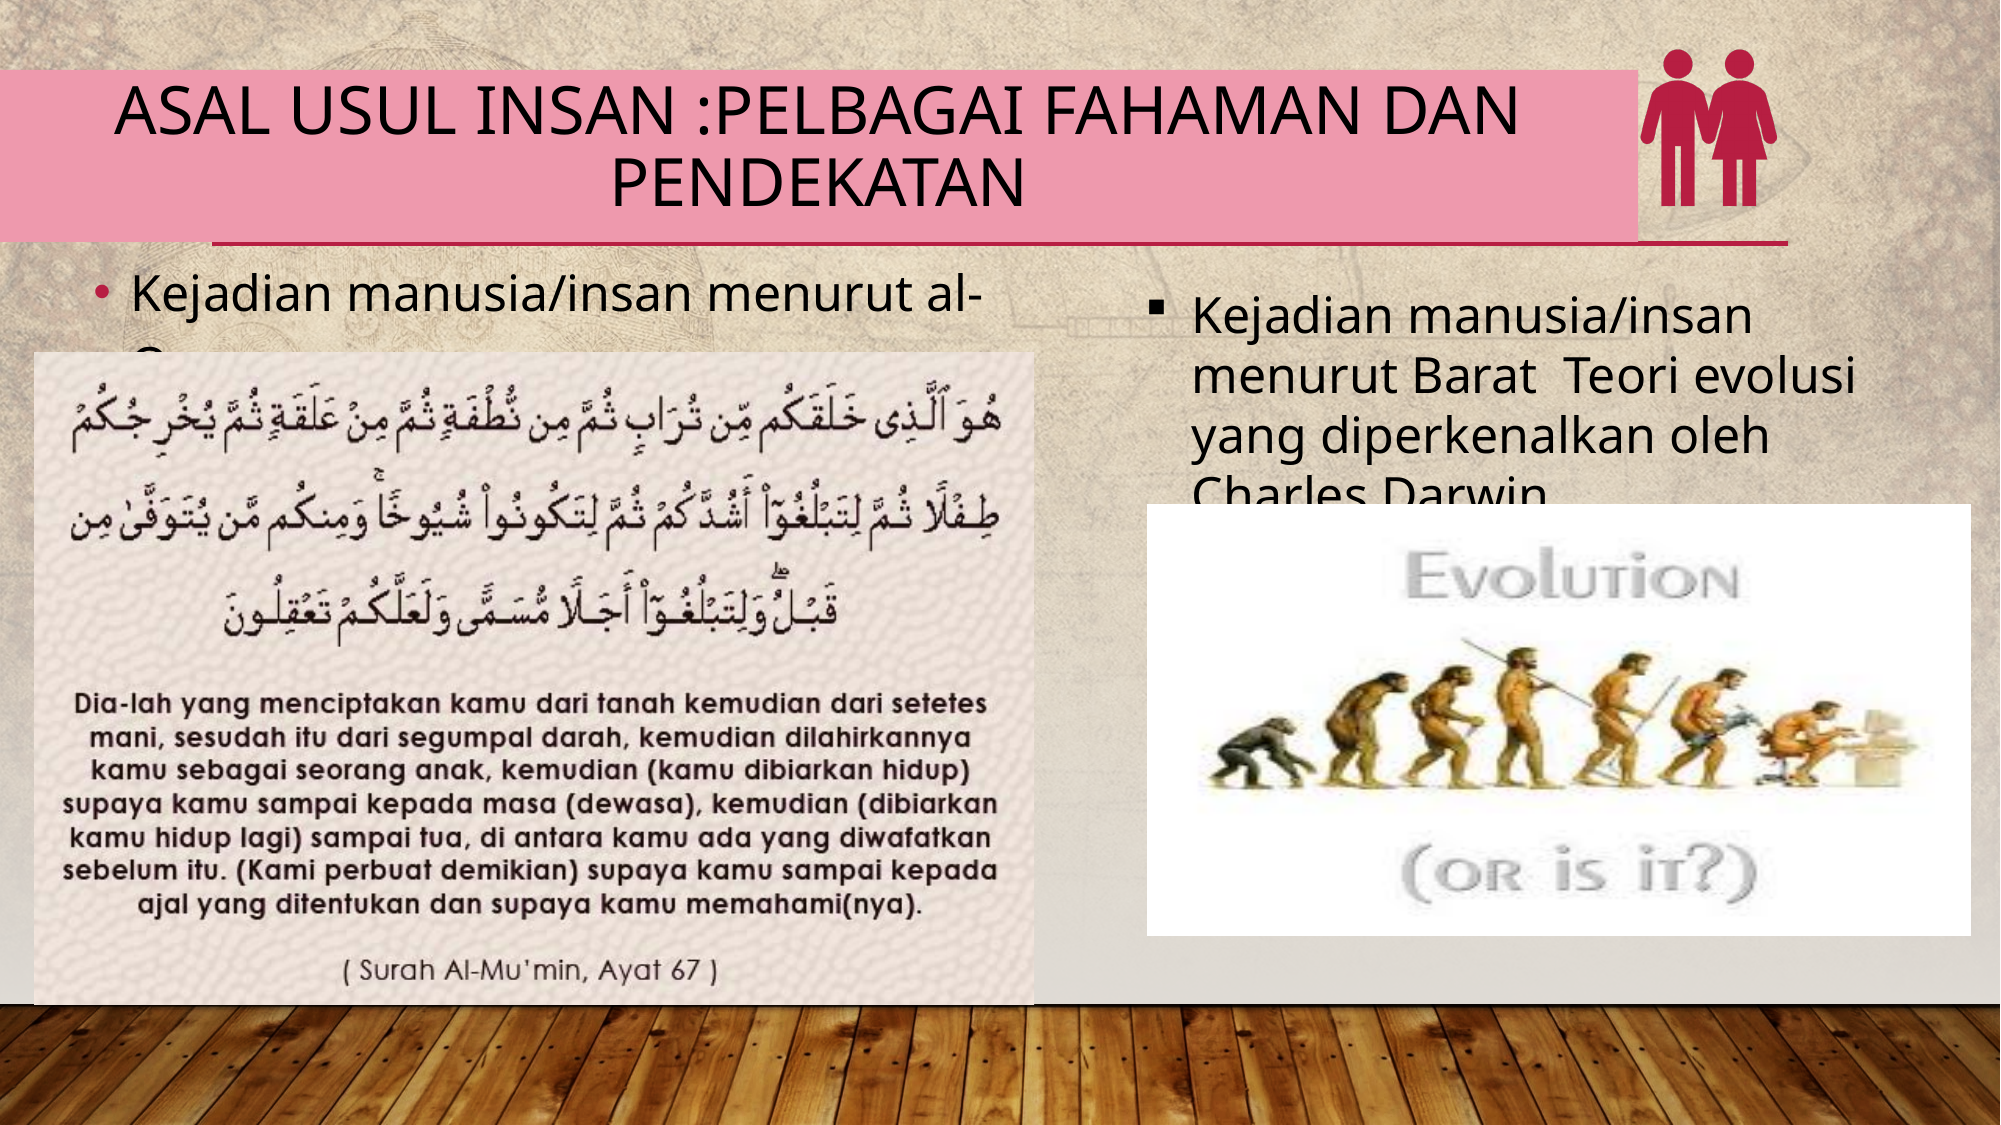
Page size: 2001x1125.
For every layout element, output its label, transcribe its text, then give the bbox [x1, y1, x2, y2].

list Kejadian manusia/insan menurut al-Quran [78, 241, 1079, 352]
text_box Kejadian manusia/insan menurut Barat Teori evolusi yang diperkenalkan oleh Charles Darwin [1130, 276, 1944, 531]
picture [1147, 504, 1971, 936]
picture [0, 351, 2000, 1125]
title ASAL USUL INSAN :PELBAGAI FAHAMAN DAN PENDEKATAN [0, 69, 1639, 242]
picture [1616, 35, 1801, 220]
